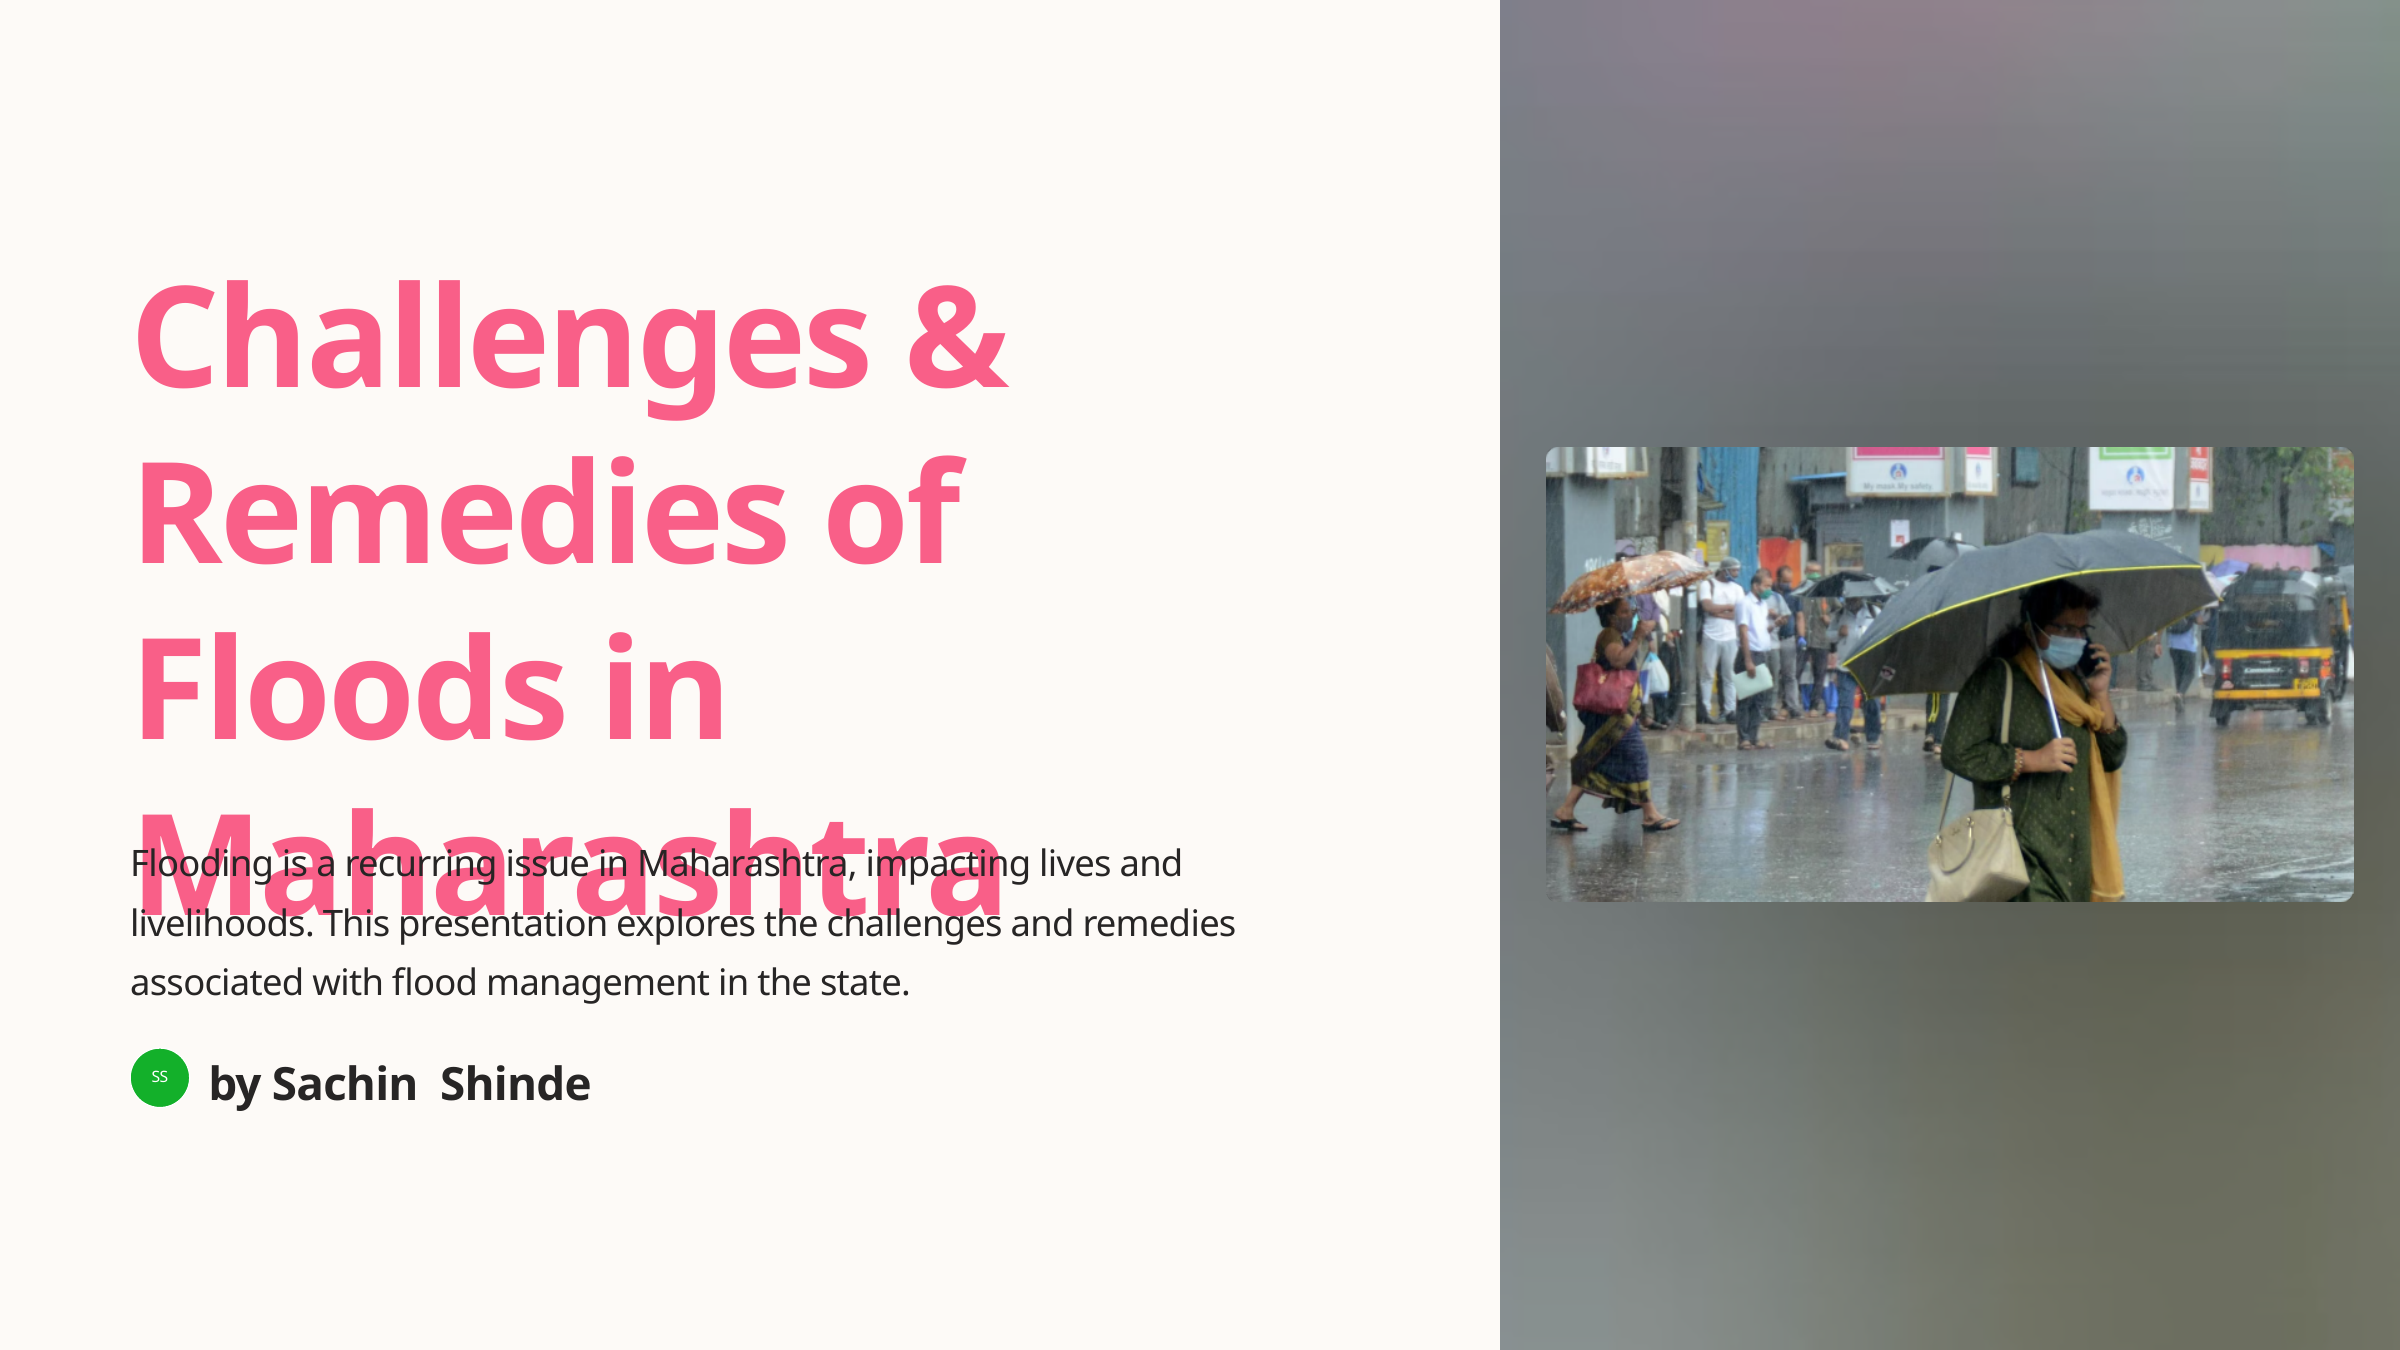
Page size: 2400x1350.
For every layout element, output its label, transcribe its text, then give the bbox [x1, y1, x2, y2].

text_box [130, 1048, 190, 1108]
text_box Flooding is a recurring issue in Maharashtra, impacting lives and livelihoods. This presentation explores the challenges and remedies associated with flood management in the state. [130, 824, 1370, 1004]
text_box by Sachin Shinde [208, 1045, 588, 1111]
text_box Challenges & Remedies of Floods in Maharashtra [130, 239, 1370, 769]
text_box SS [150, 1069, 170, 1086]
picture [1499, 0, 2400, 1350]
